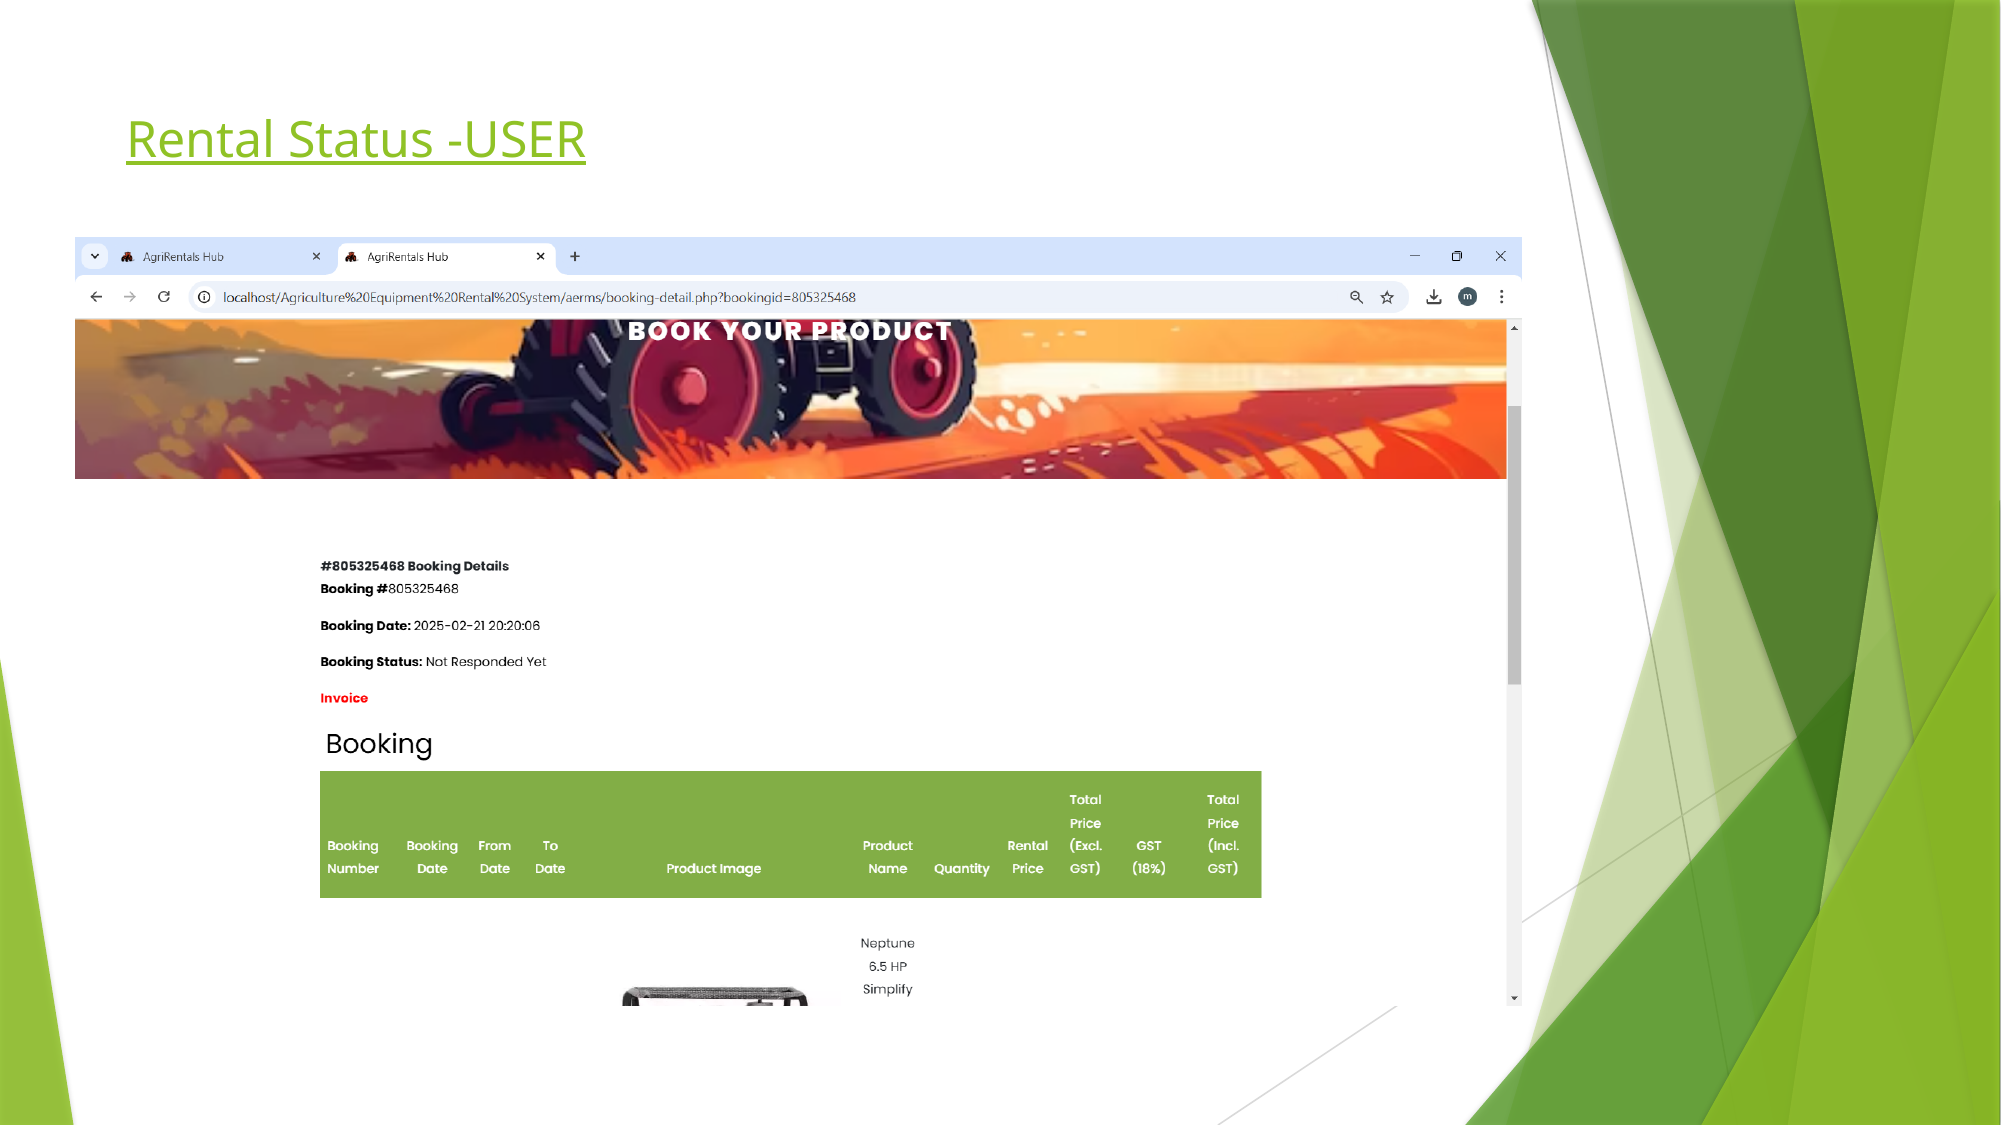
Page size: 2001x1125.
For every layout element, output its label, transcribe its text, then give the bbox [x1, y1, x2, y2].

title Rental Status -USER [111, 99, 1522, 237]
picture [74, 237, 1522, 1007]
